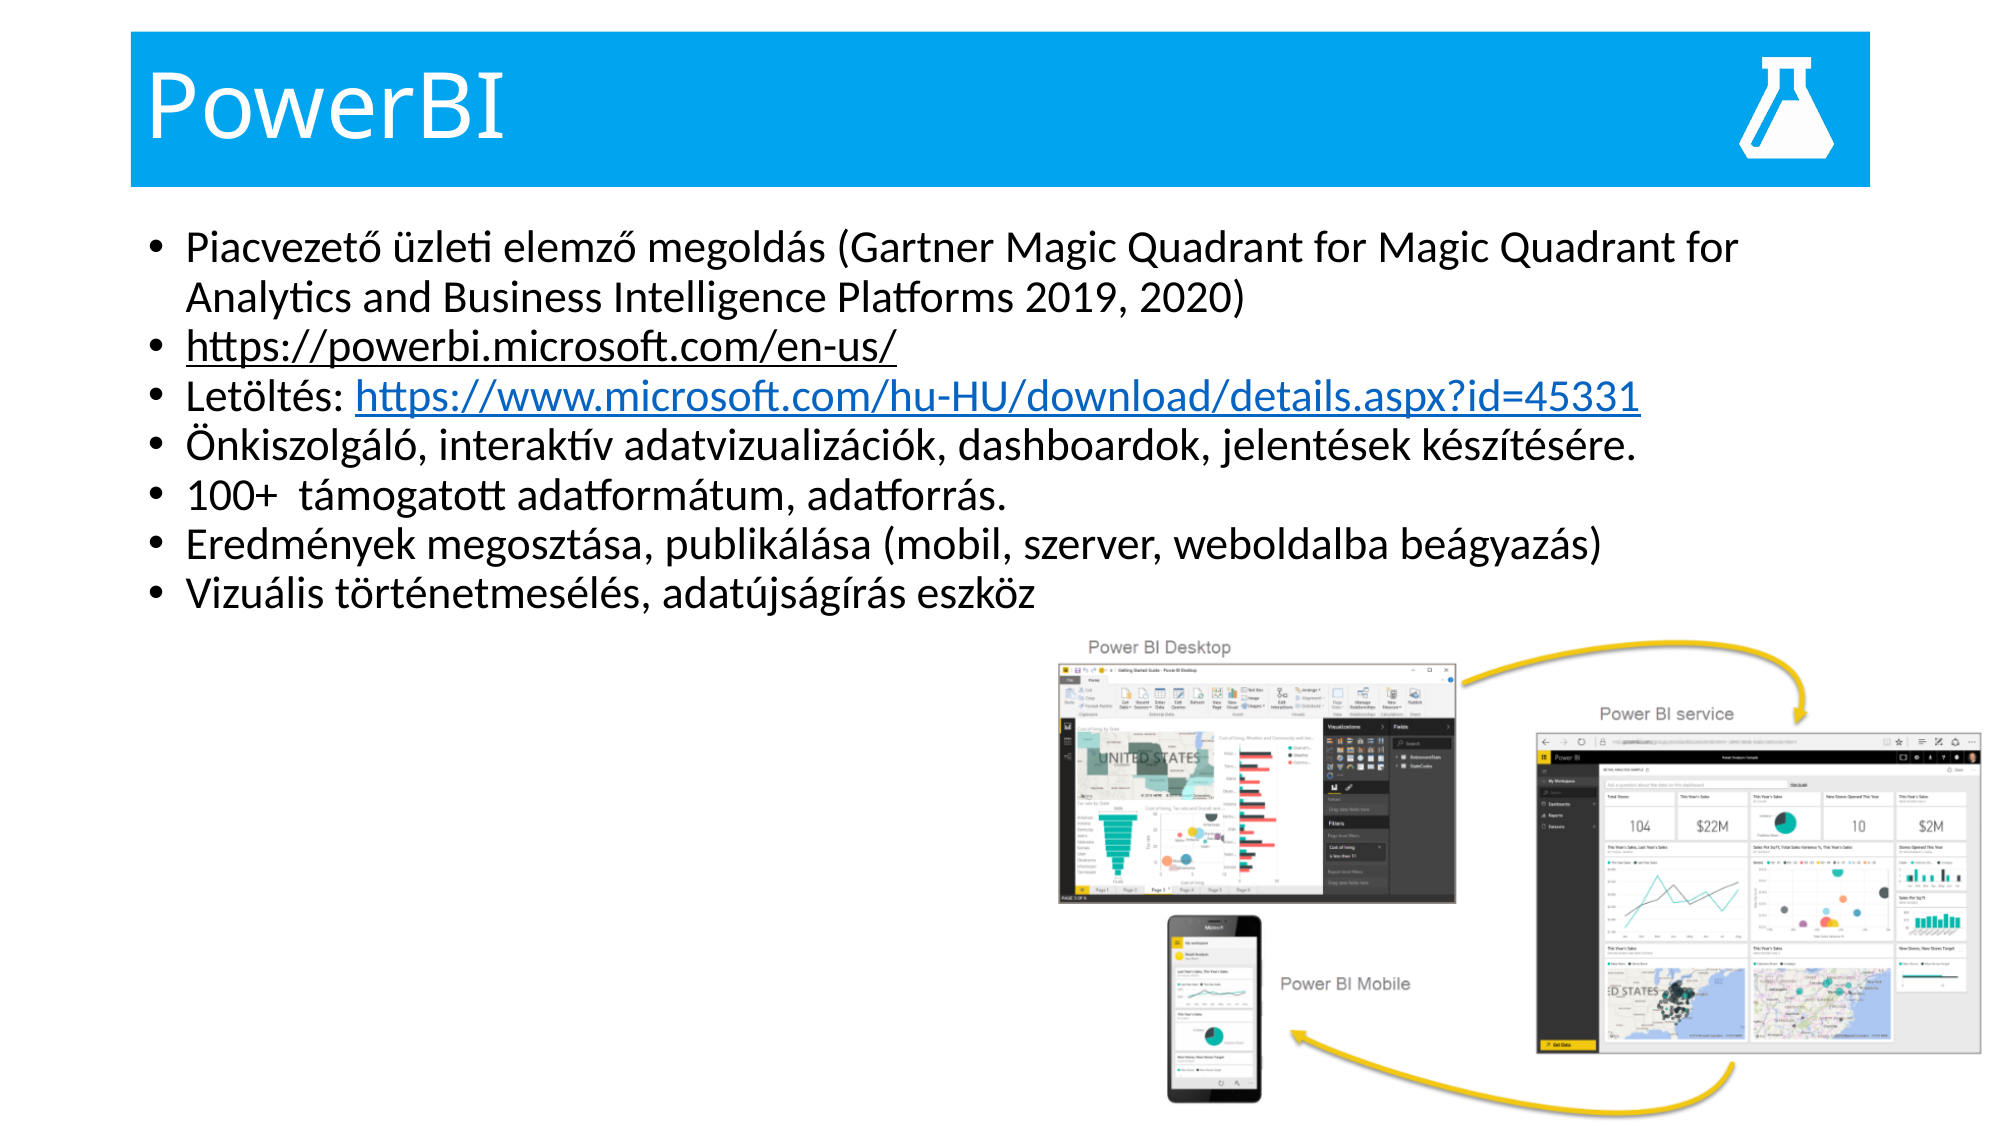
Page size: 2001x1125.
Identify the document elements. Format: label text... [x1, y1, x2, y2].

picture [1740, 58, 1833, 158]
picture [1049, 626, 1991, 1125]
title PowerBI [129, 31, 1701, 187]
list Piacvezető üzleti elemző megoldás (Gartner Magic Quadrant for Magic Quadrant for Analytics and Business Intelligence Platforms 2019, 2020) https://powerbi.microsoft.com/en-us/ Letöltés: https://www.microsoft.com/hu-HU/download/details.aspx?id=45331 Önkiszolgáló, interaktív adatvizualizációk, dashboardok, jelentések készítésére. 100+ támogatott adatformátum, adatforrás. Eredmények megosztása, publikálása (mobil, szerver, weboldalba beágyazás) Vizuális történetmesélés, adatújságírás eszköz [133, 215, 1871, 993]
